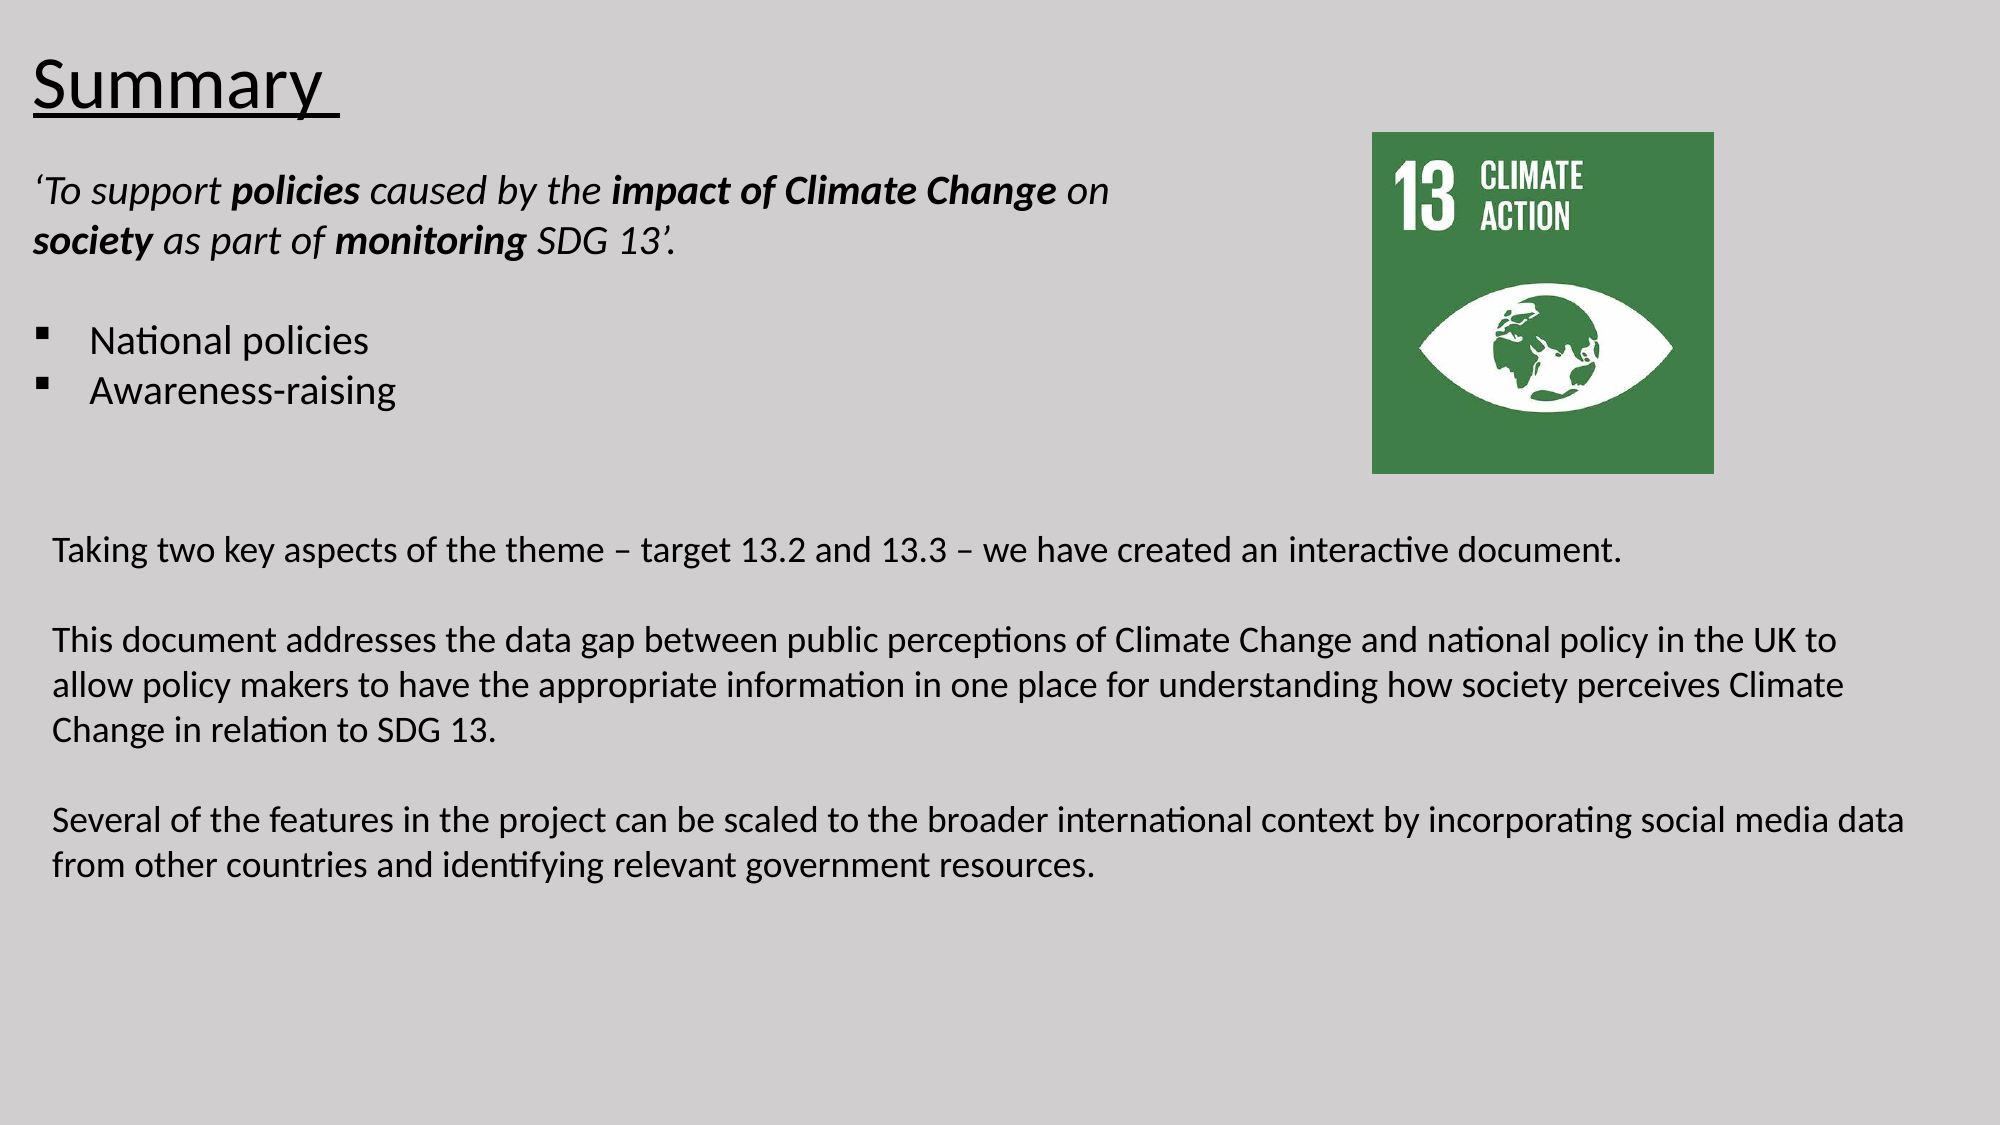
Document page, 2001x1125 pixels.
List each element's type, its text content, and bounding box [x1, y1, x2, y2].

text_box Taking two key aspects of the theme – target 13.2 and 13.3 – we have created an interactive document. This document addresses the data gap between public perceptions of Climate Change and national policy in the UK to allow policy makers to have the appropriate information in one place for understanding how society perceives Climate Change in relation to SDG 13. Several of the features in the project can be scaled to the broader international context by incorporating social media data from other countries and identifying relevant government resources. [37, 517, 1924, 938]
text_box Summary [18, 26, 1018, 131]
picture [1372, 132, 1714, 474]
text_box ‘To support policies caused by the impact of Climate Change on society as part of monitoring SDG 13’. National policies Awareness-raising [18, 155, 1205, 471]
